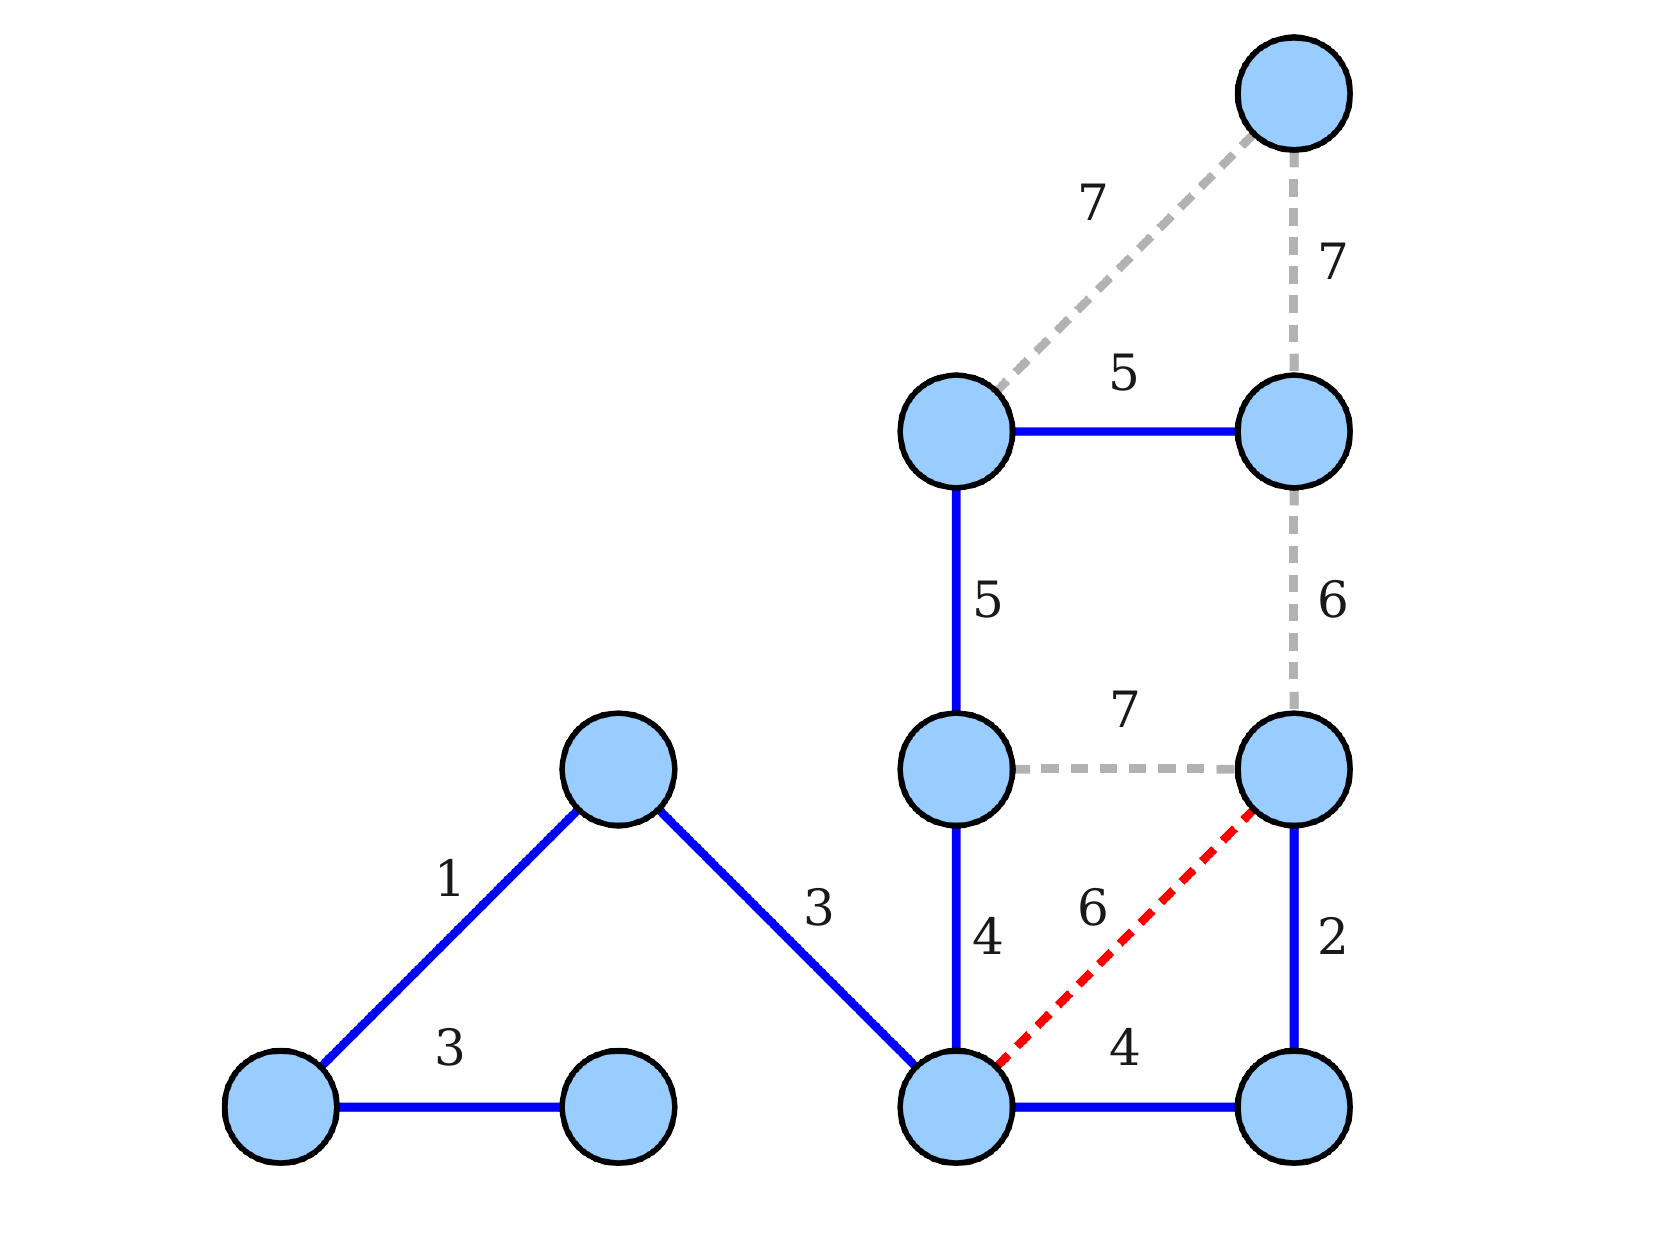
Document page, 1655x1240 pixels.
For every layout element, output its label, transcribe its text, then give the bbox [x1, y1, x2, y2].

text_box [221, 34, 1353, 1166]
text_box 3 [432, 1016, 469, 1076]
text_box 4 [1107, 1016, 1144, 1076]
text_box 7 7 5 [1074, 169, 1352, 401]
